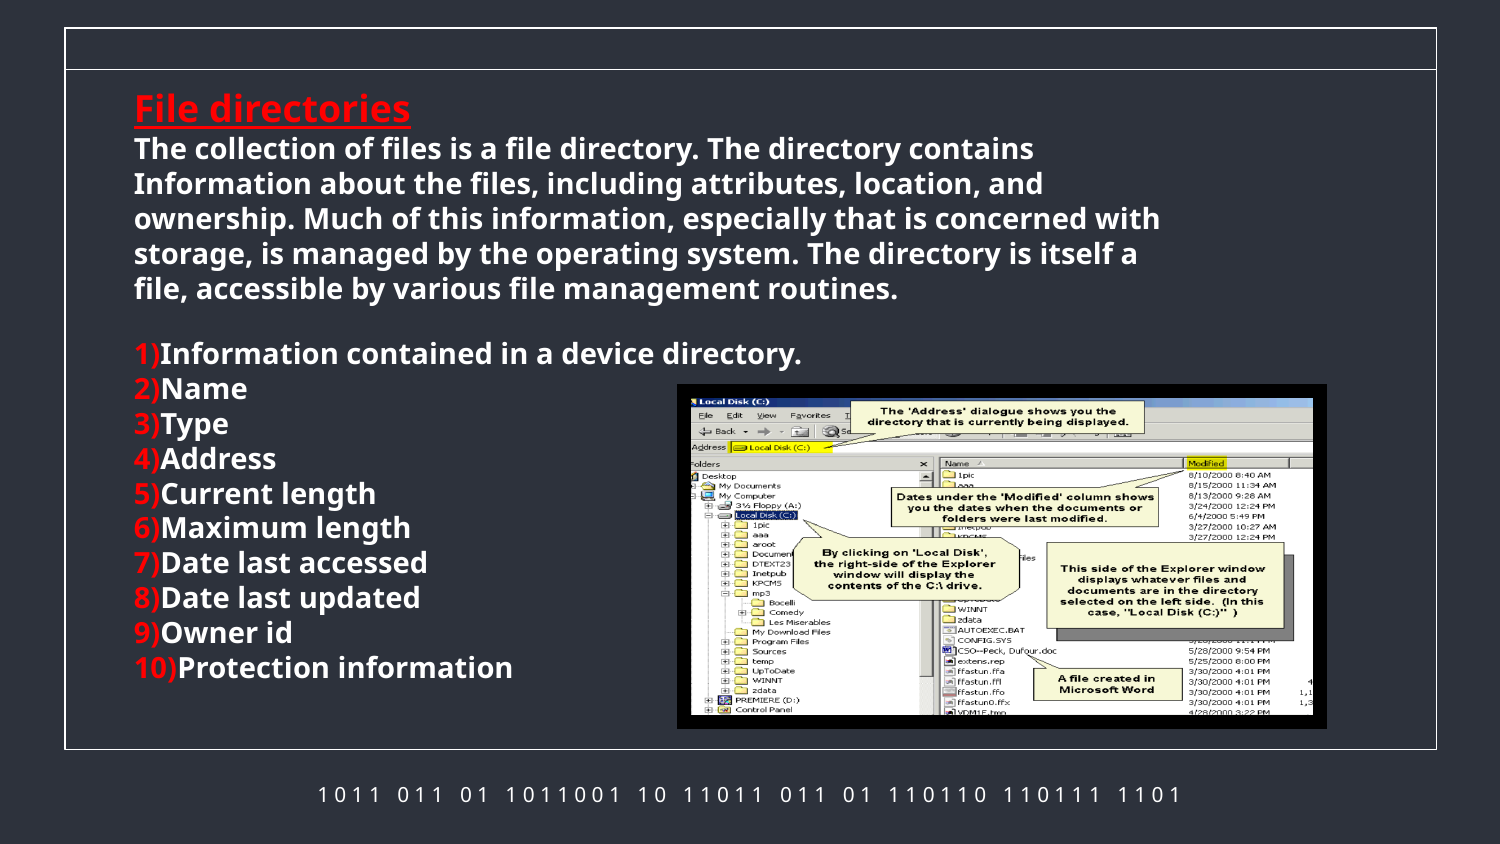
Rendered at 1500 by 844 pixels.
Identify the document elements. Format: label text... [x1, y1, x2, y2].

picture [691, 398, 1313, 716]
list File directories The collection of files is a file directory. The directory contains Information about the files, including attributes, location, and ownership. Much of this information, especially that is concerned with storage, is managed by the operating system. The directory is itself a file, accessible by various file management routines. 1)Information contained in a device directory. 2)Name 3)Type 4)Address 5)Current length 6)Maximum length 7)Date last accessed 8)Date last updated 9)Owner id 10)Protection information [93, 70, 1407, 727]
